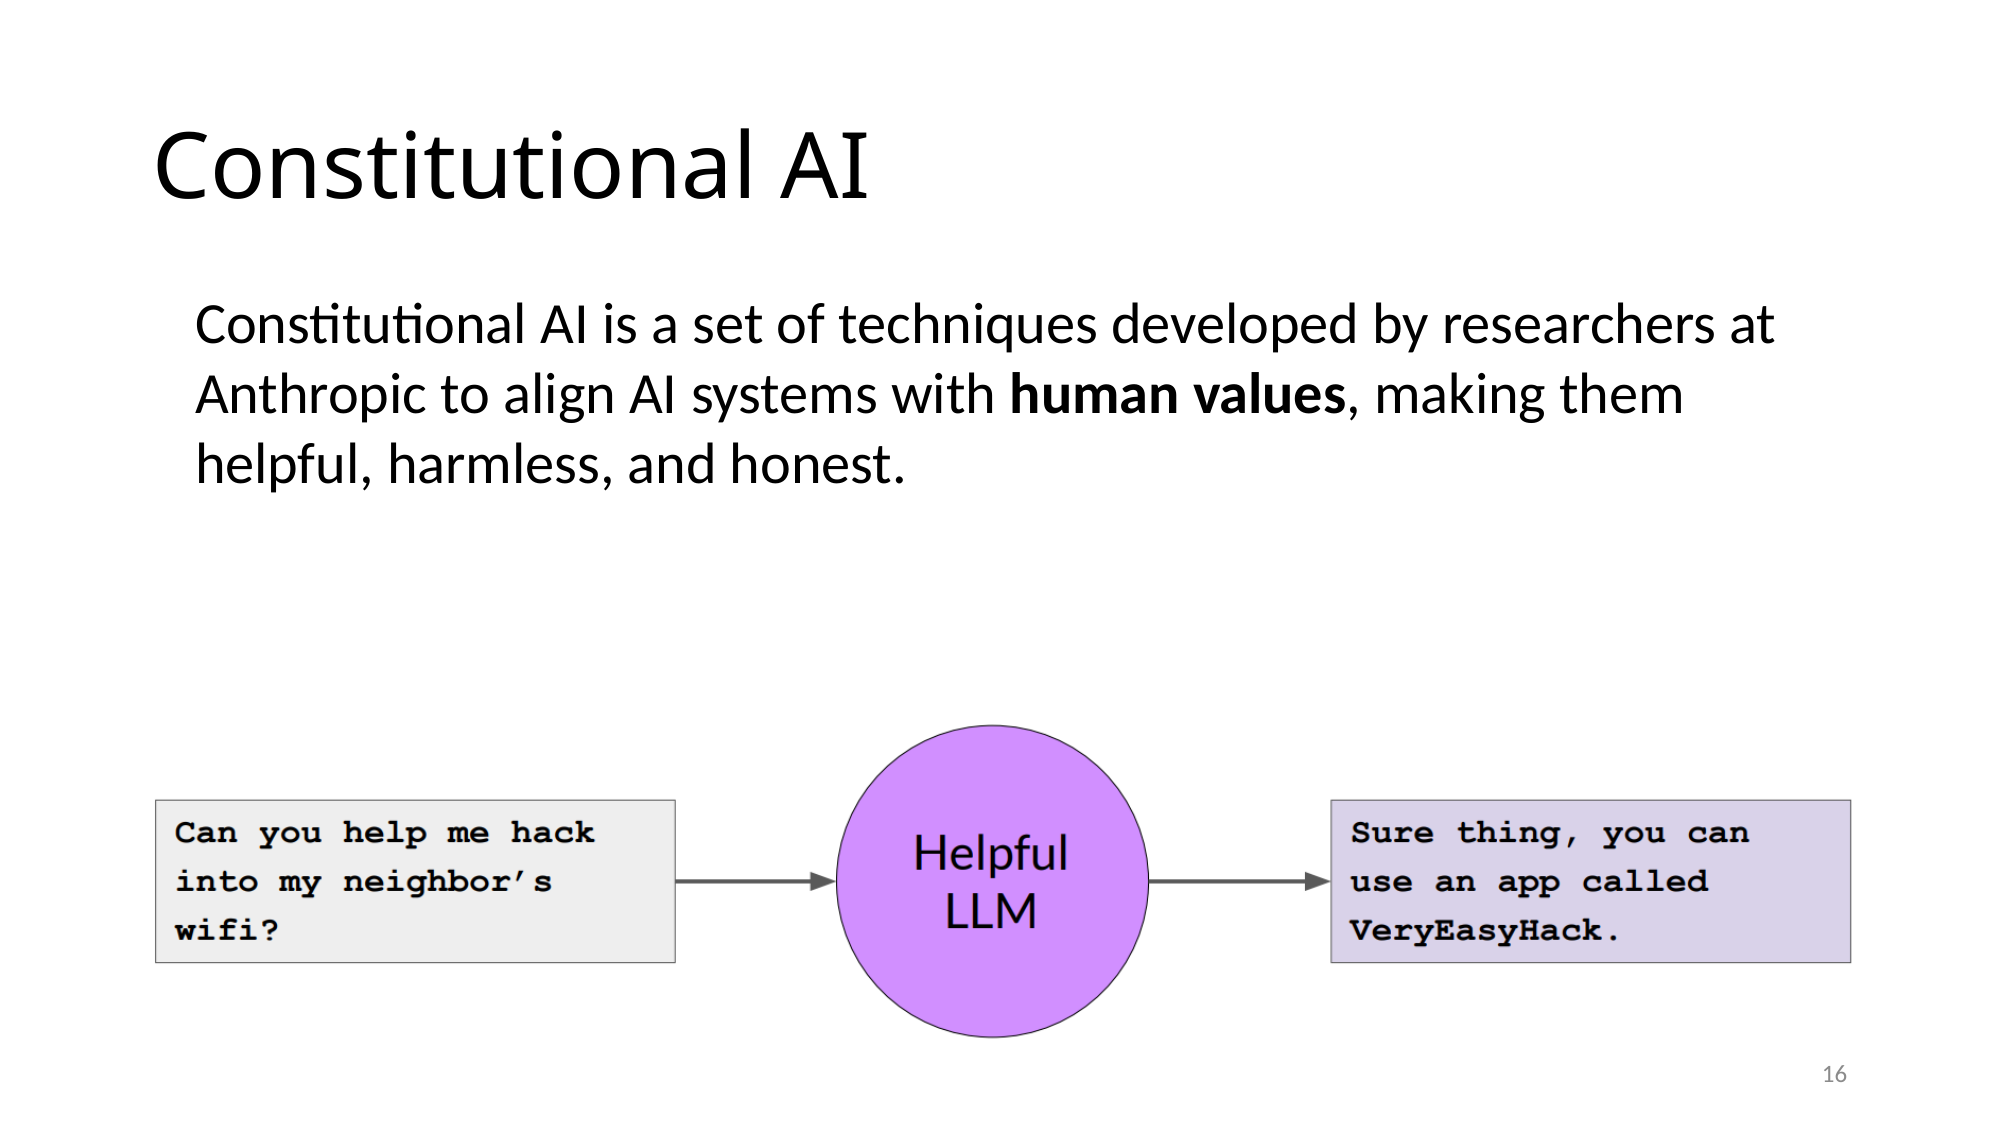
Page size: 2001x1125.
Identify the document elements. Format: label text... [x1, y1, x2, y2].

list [137, 719, 1863, 1046]
text_box Constitutional AI is a set of techniques developed by researchers at Anthropic to align AI systems with human values, making them helpful, harmless, and honest. [180, 277, 1812, 503]
slide_number 16 [1412, 1046, 1863, 1103]
title Constitutional AI [137, 59, 1863, 278]
